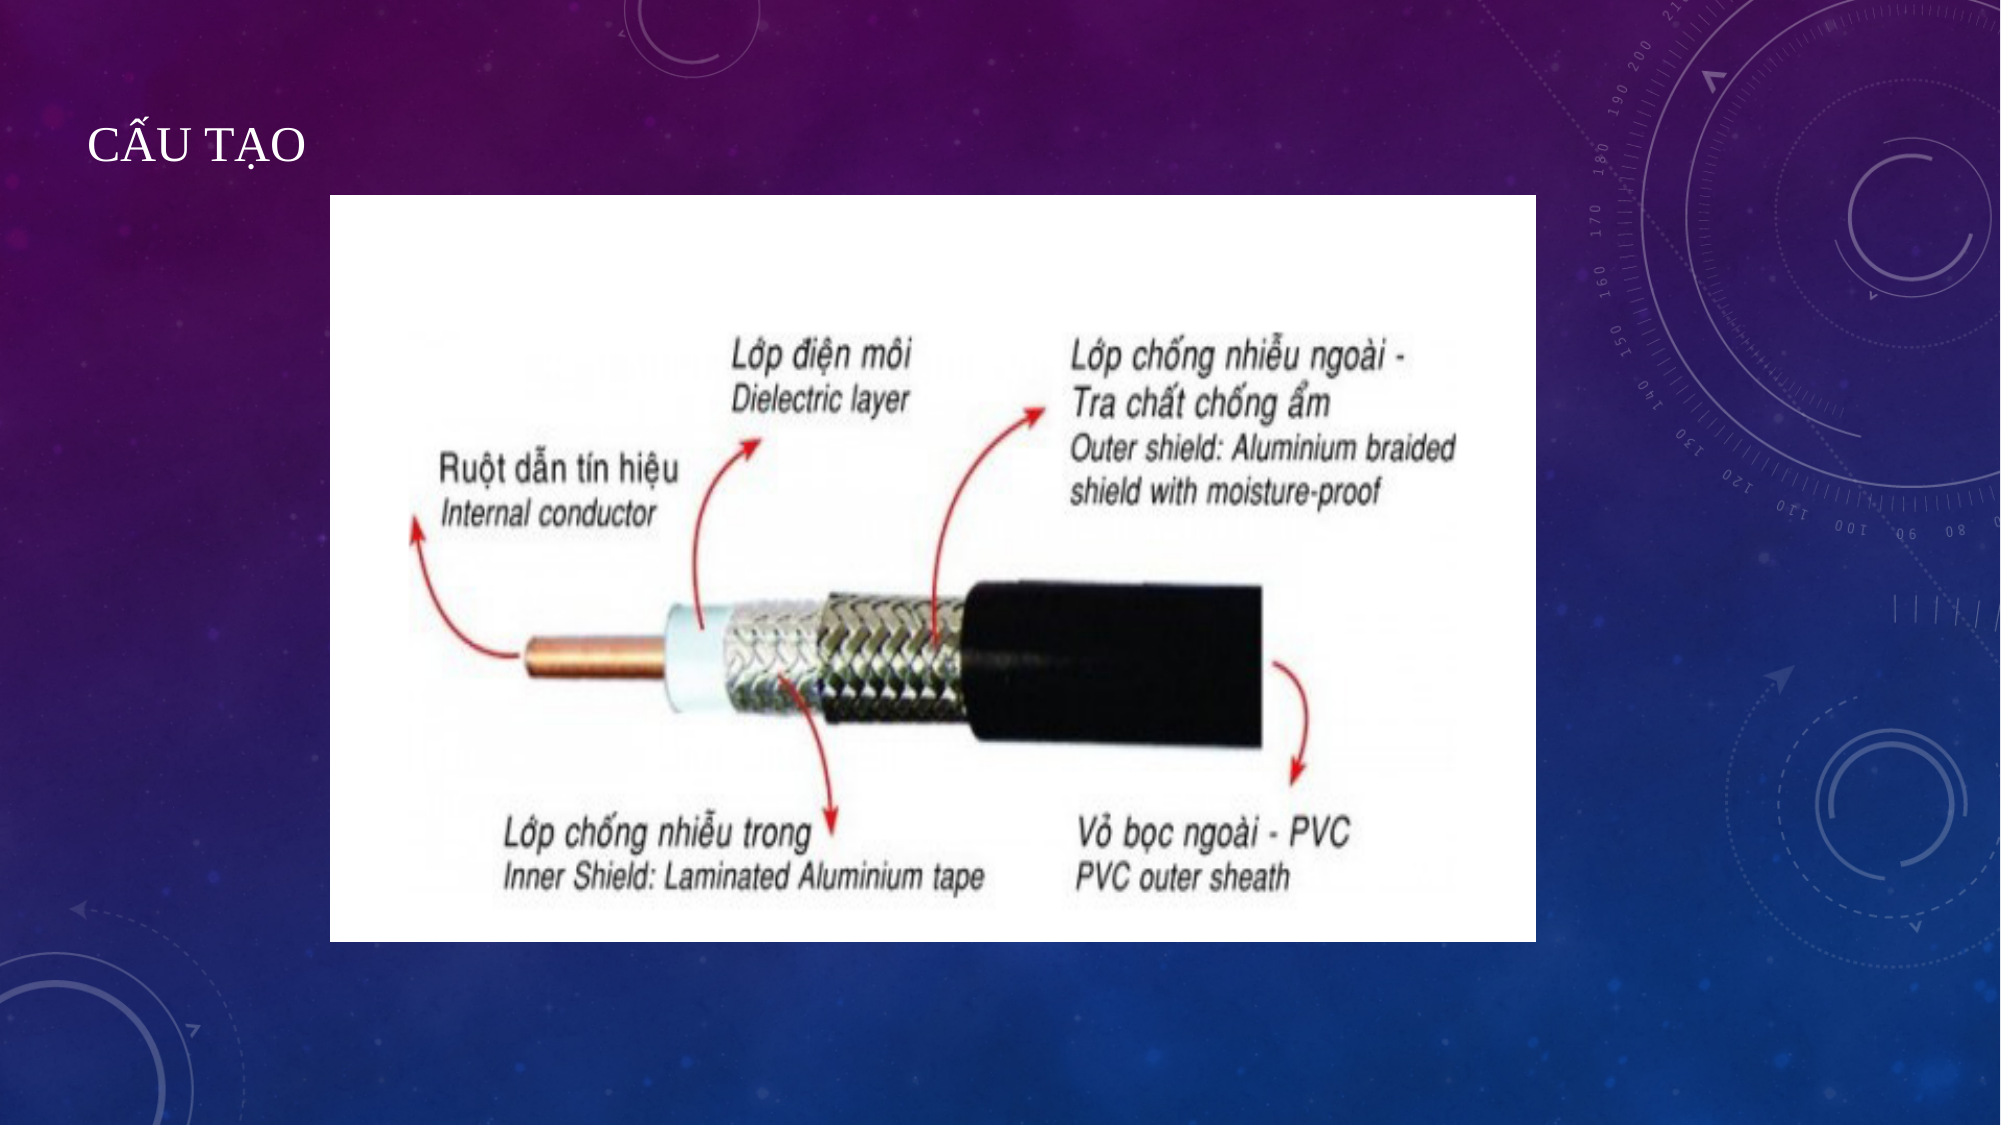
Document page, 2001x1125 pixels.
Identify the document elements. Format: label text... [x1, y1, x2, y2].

title Cấu tạo [72, 85, 528, 196]
picture [0, 0, 2001, 1125]
